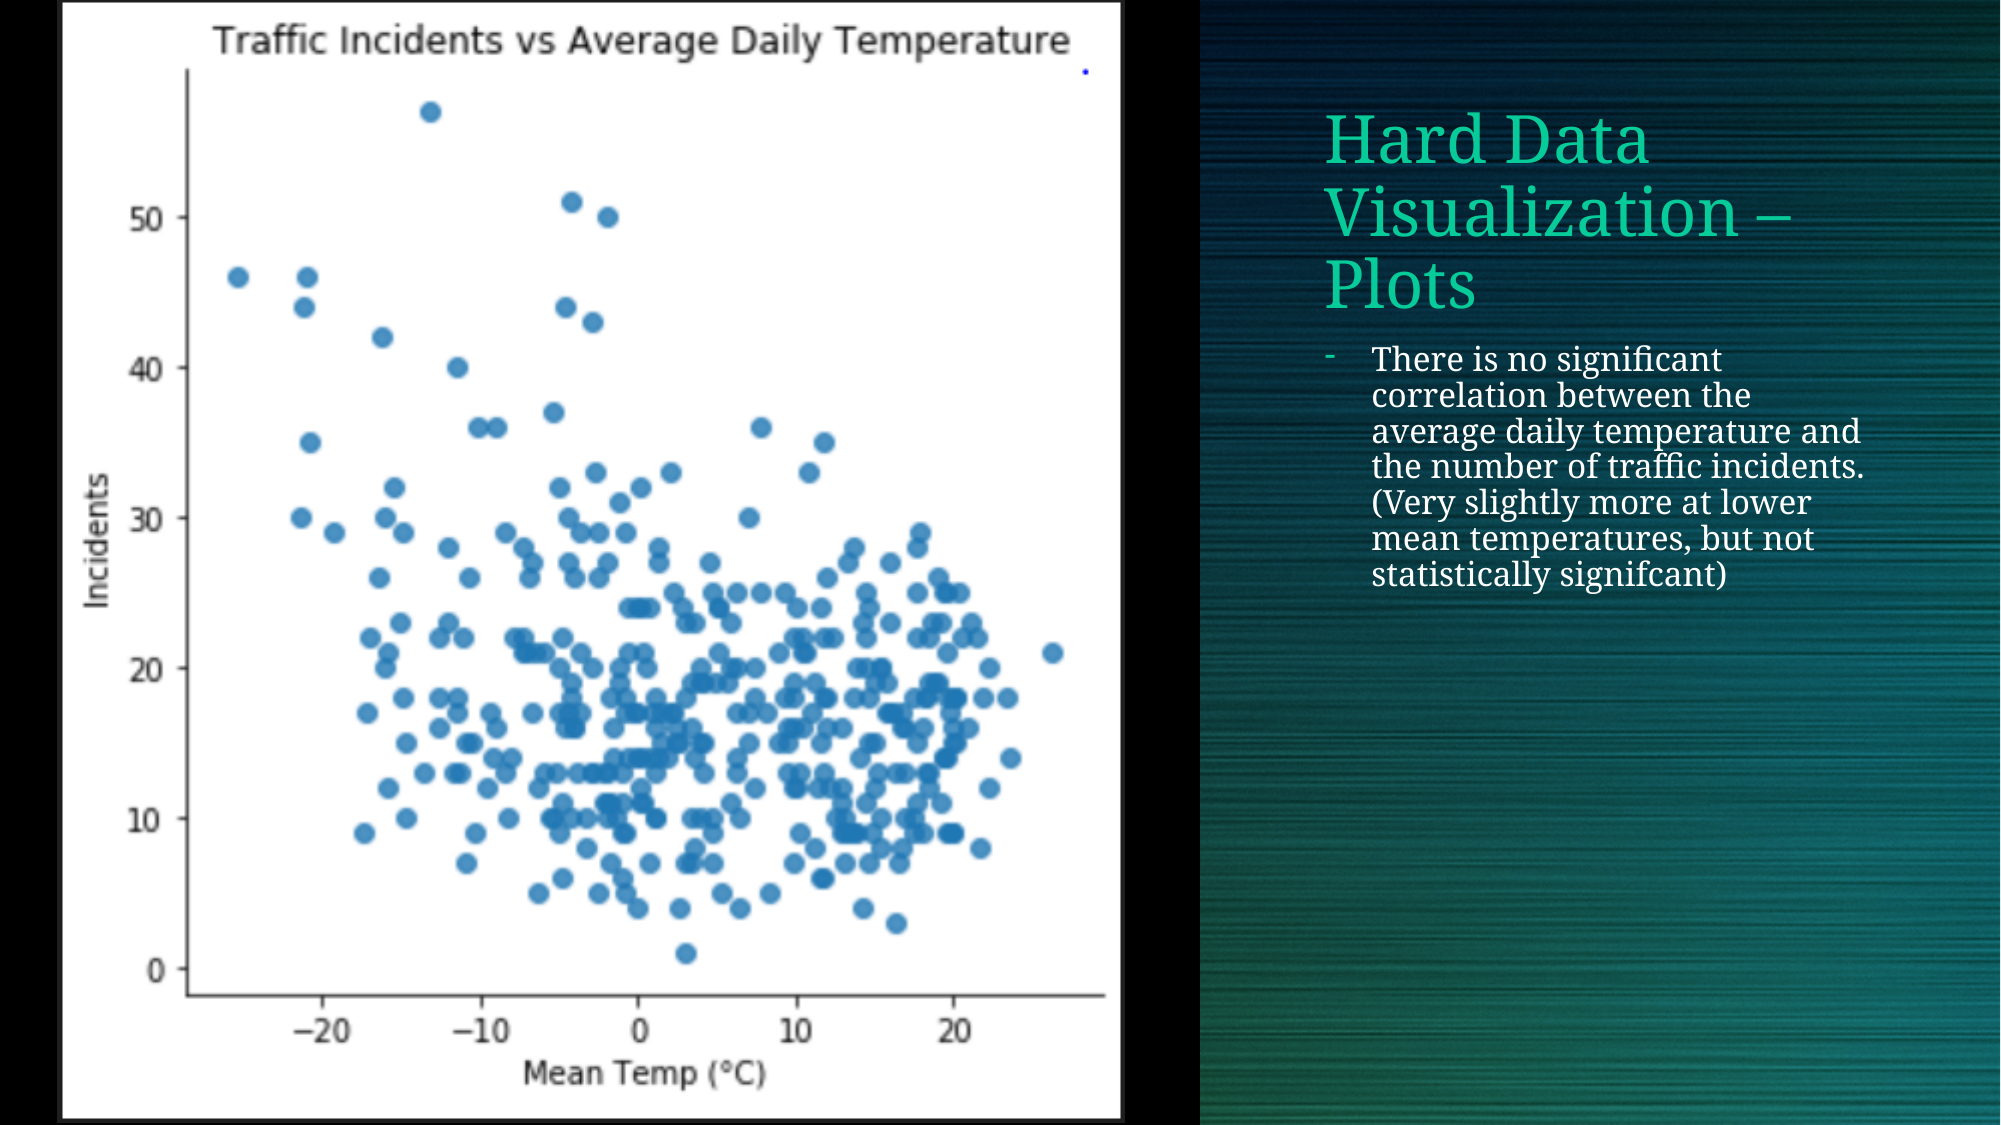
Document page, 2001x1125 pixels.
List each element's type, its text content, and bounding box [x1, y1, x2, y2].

picture [1200, 0, 2001, 1125]
list There is no significant correlation between the average daily temperature and the number of traffic incidents. (Very slightly more at lower mean temperatures, but not statistically signifcant) [1309, 335, 1901, 891]
title Hard Data Visualization – Plots [1309, 75, 1901, 330]
picture [57, 0, 1125, 1123]
